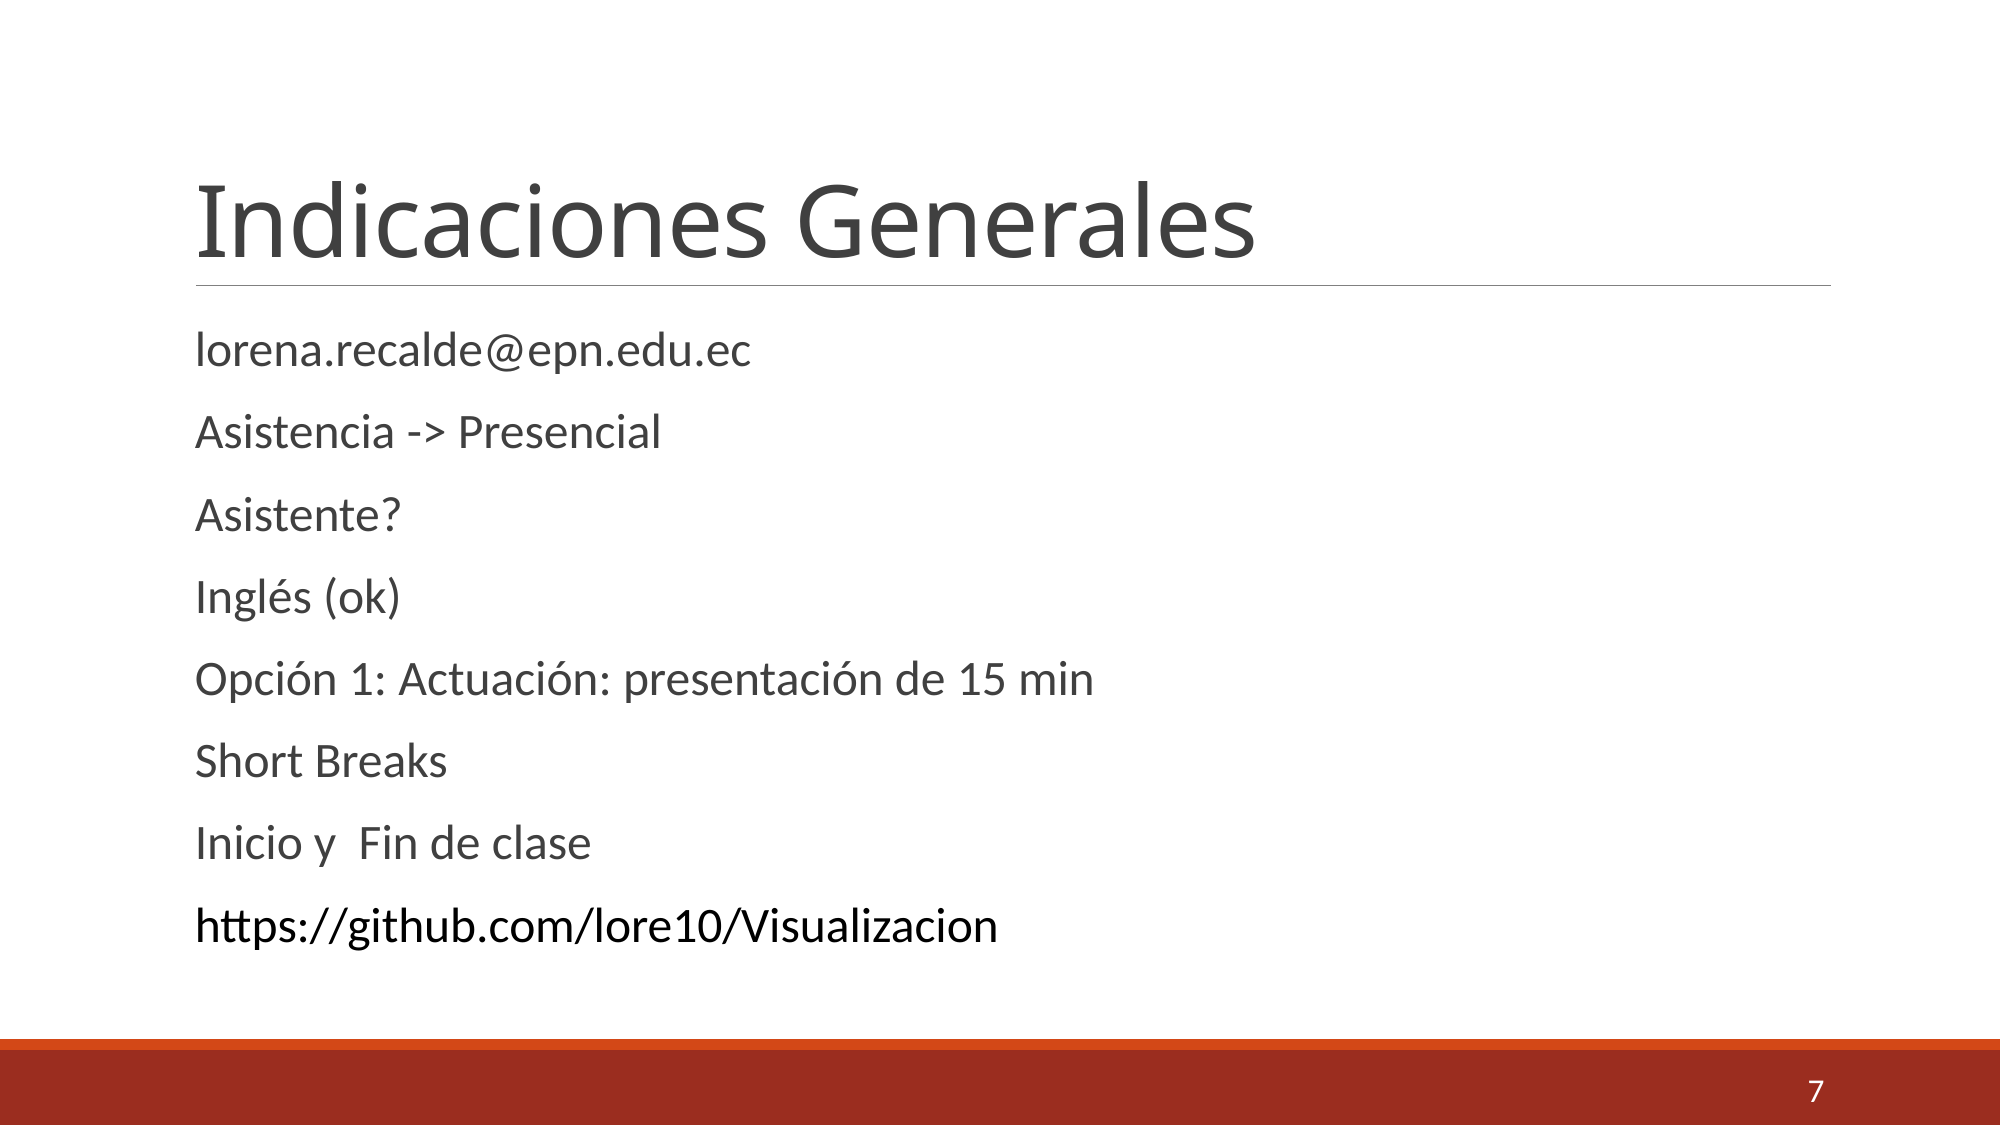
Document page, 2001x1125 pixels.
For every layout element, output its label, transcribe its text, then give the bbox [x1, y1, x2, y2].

slide_number 7 [1624, 1059, 1840, 1120]
list lorena.recalde@epn.edu.ec Asistencia -> Presencial Asistente? Inglés (ok) Opción 1: Actuación: presentación de 15 min Short Breaks Inicio y Fin de clase https://github.com/lore10/Visualizacion [180, 316, 1830, 963]
title Indicaciones Generales [180, 47, 1830, 285]
